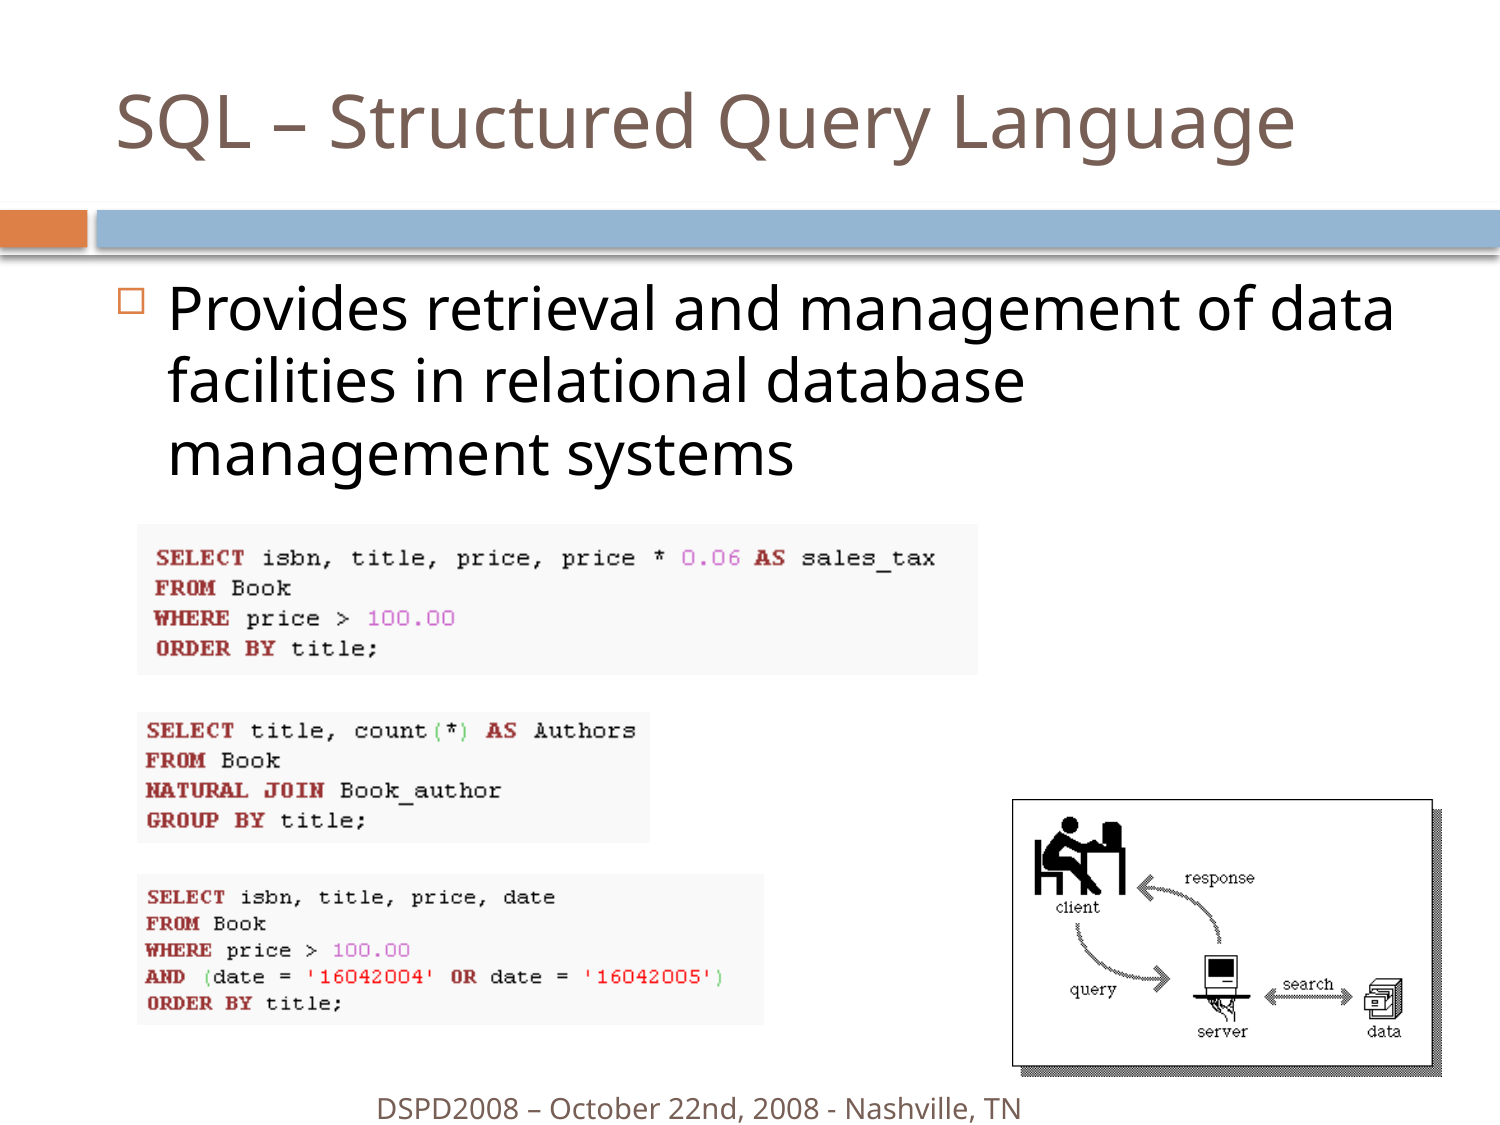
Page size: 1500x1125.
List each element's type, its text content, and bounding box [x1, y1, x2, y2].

picture [1012, 799, 1443, 1077]
list Provides retrieval and management of data facilities in relational database management systems [100, 262, 1438, 1000]
footer DSPD2008 – October 22nd, 2008 - Nashville, TN [148, 1077, 1038, 1125]
picture [137, 712, 651, 843]
picture [137, 524, 978, 676]
picture [137, 874, 765, 1026]
title SQL – Structured Query Language [100, 37, 1438, 200]
